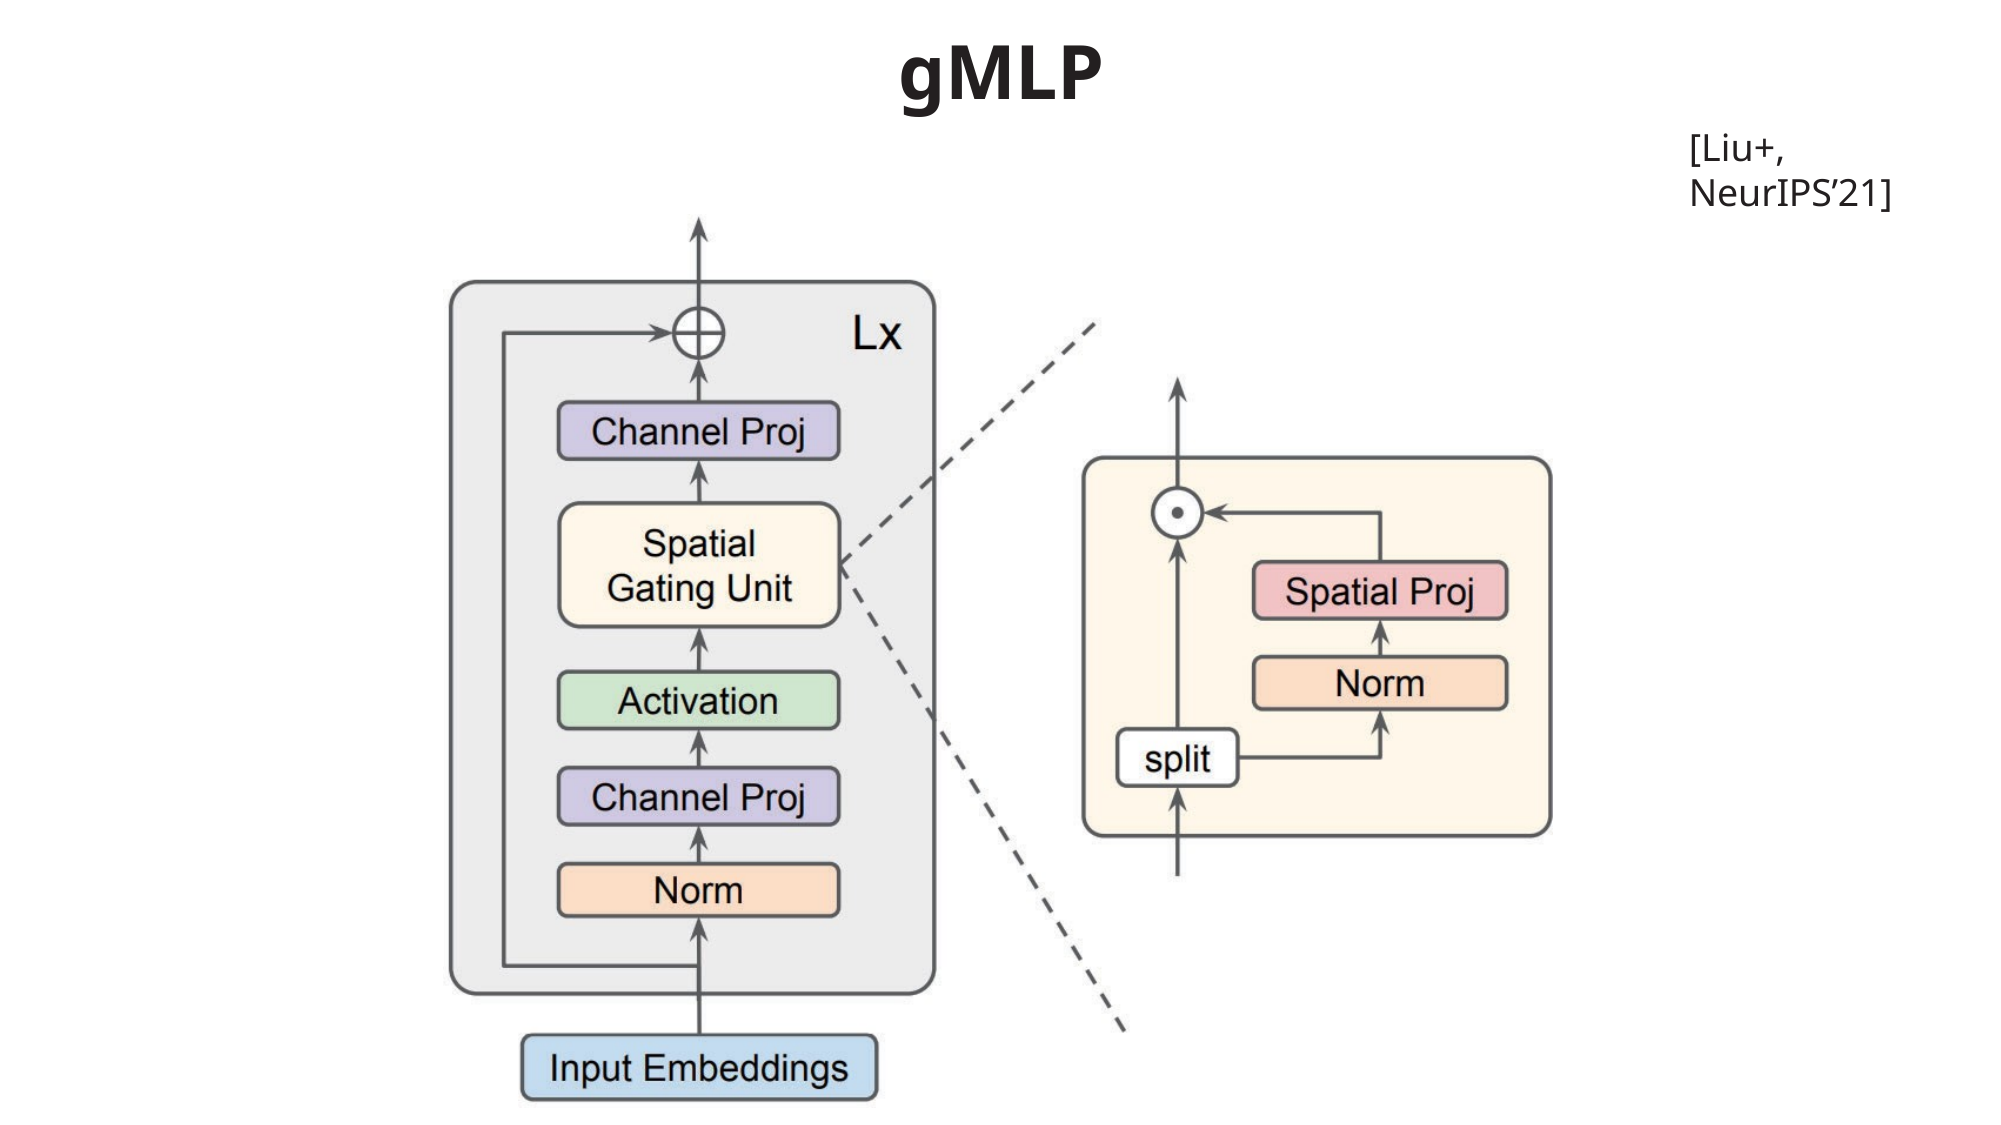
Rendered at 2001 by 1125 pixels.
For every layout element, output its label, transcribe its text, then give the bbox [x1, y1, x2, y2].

text_box [Liu+, NeurIPS’21] [1686, 122, 1988, 215]
picture [443, 213, 1553, 1108]
title gMLP [697, 0, 1302, 164]
